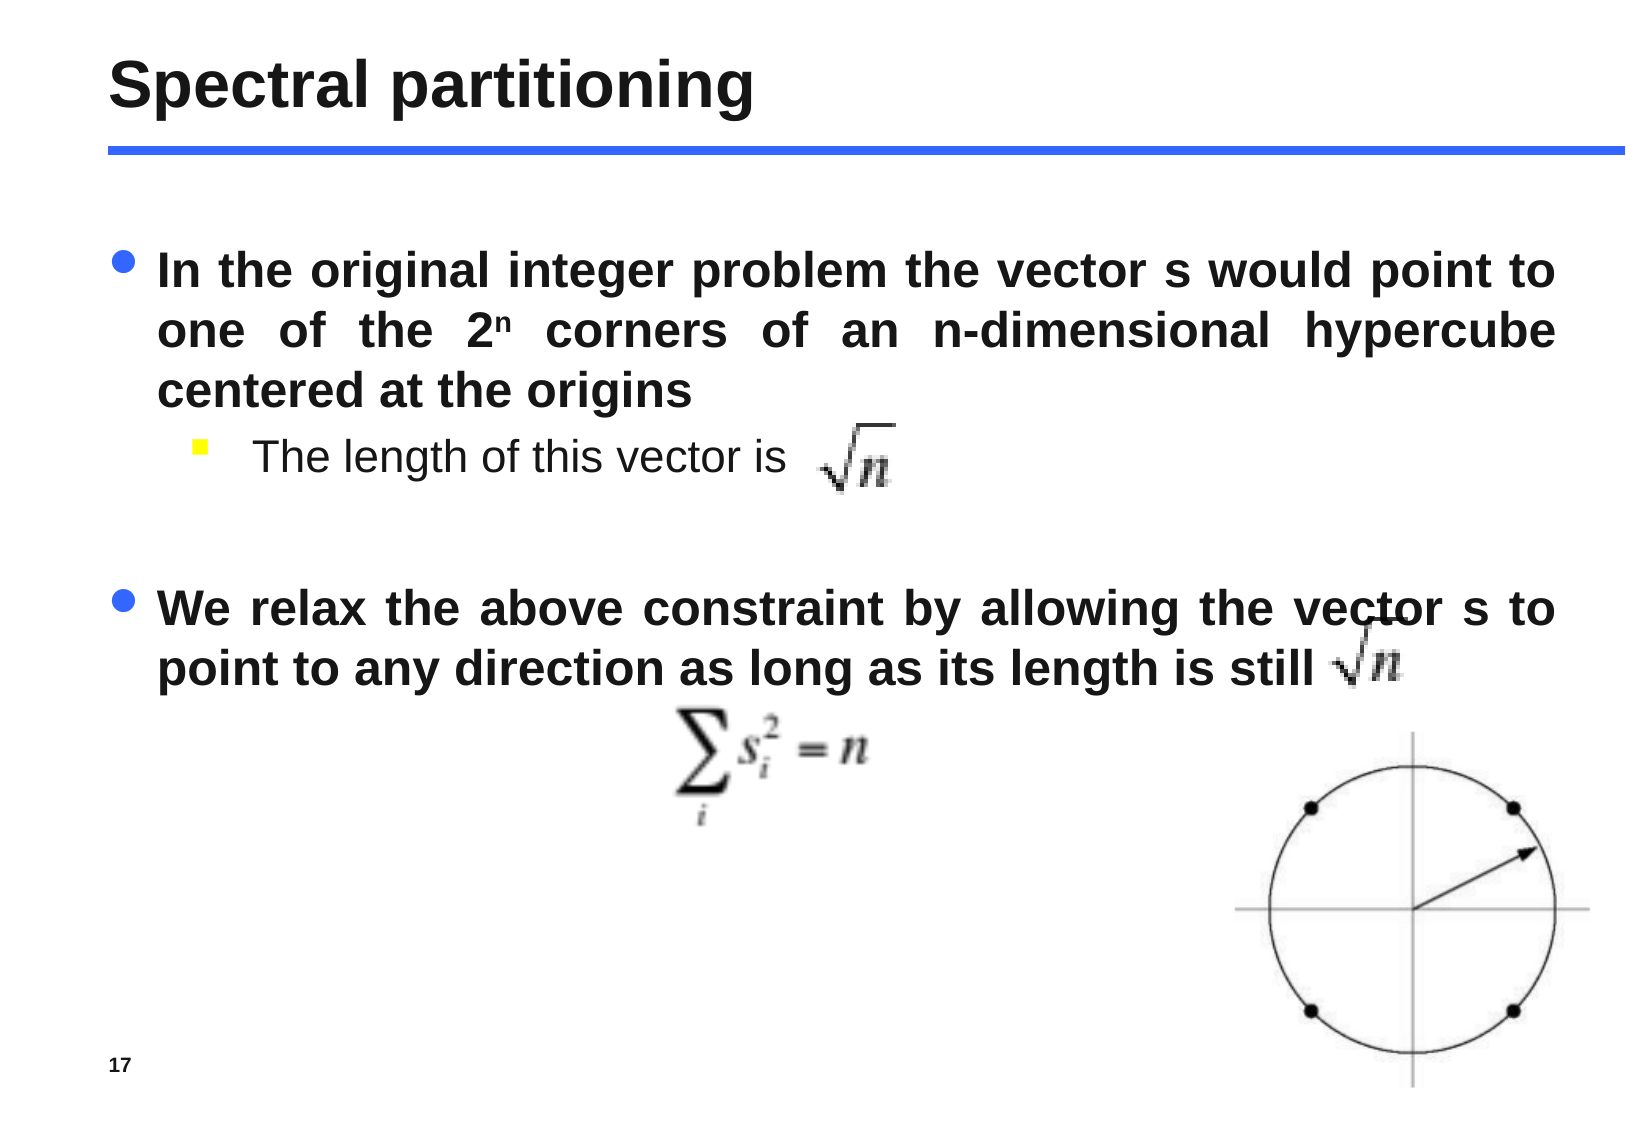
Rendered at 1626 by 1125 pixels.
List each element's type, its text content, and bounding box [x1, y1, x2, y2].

list In the original integer problem the vector s would point to one of the 2n corners of an n-dimensional hypercube centered at the origins The length of this vector is We relax the above constraint by allowing the vector s to point to any direction as long as its length is still [108, 236, 1558, 975]
slide_number 17 [108, 1051, 188, 1077]
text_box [1319, 605, 1414, 690]
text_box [808, 411, 902, 496]
title Spectral partitioning [108, 30, 1558, 131]
picture [1210, 729, 1625, 1089]
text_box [667, 695, 873, 832]
